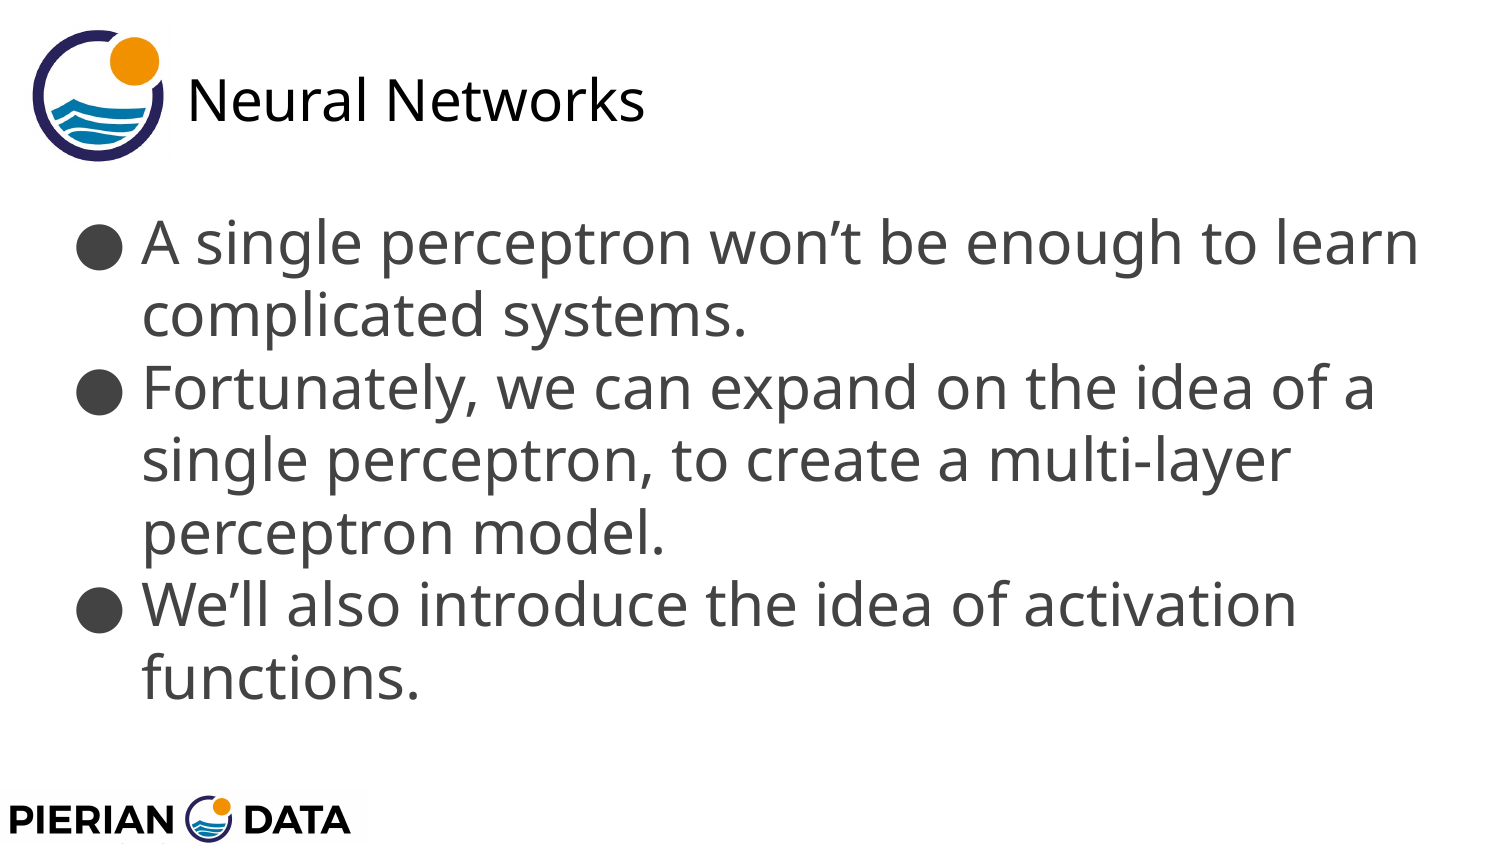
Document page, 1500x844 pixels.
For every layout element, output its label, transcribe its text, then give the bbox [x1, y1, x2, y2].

list A single perceptron won’t be enough to learn complicated systems. Fortunately, we can expand on the idea of a single perceptron, to create a multi-layer perceptron model. We’ll also introduce the idea of activation functions. [51, 189, 1476, 750]
picture [24, 24, 172, 167]
picture [0, 787, 368, 844]
title Neural Networks [176, 48, 1449, 143]
